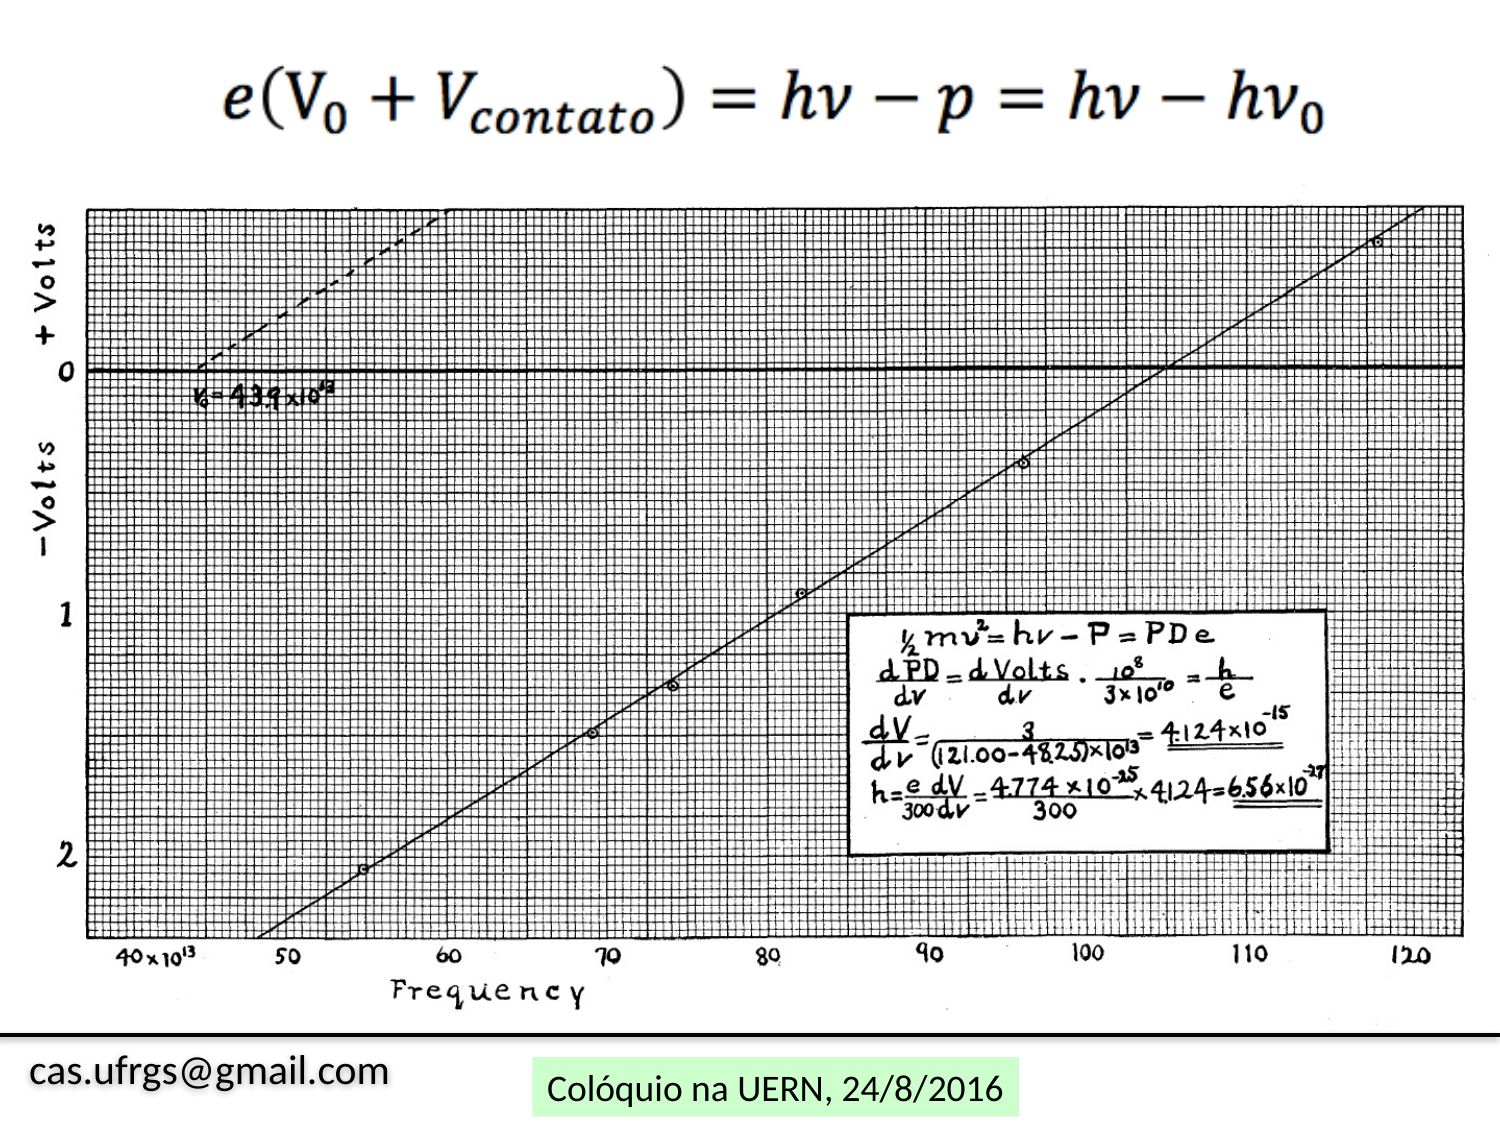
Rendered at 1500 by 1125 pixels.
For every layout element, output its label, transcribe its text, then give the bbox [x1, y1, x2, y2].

picture [205, 20, 1330, 180]
picture [10, 184, 1490, 1029]
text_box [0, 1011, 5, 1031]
text_box cas.ufrgs@gmail.com [0, 1045, 420, 1125]
